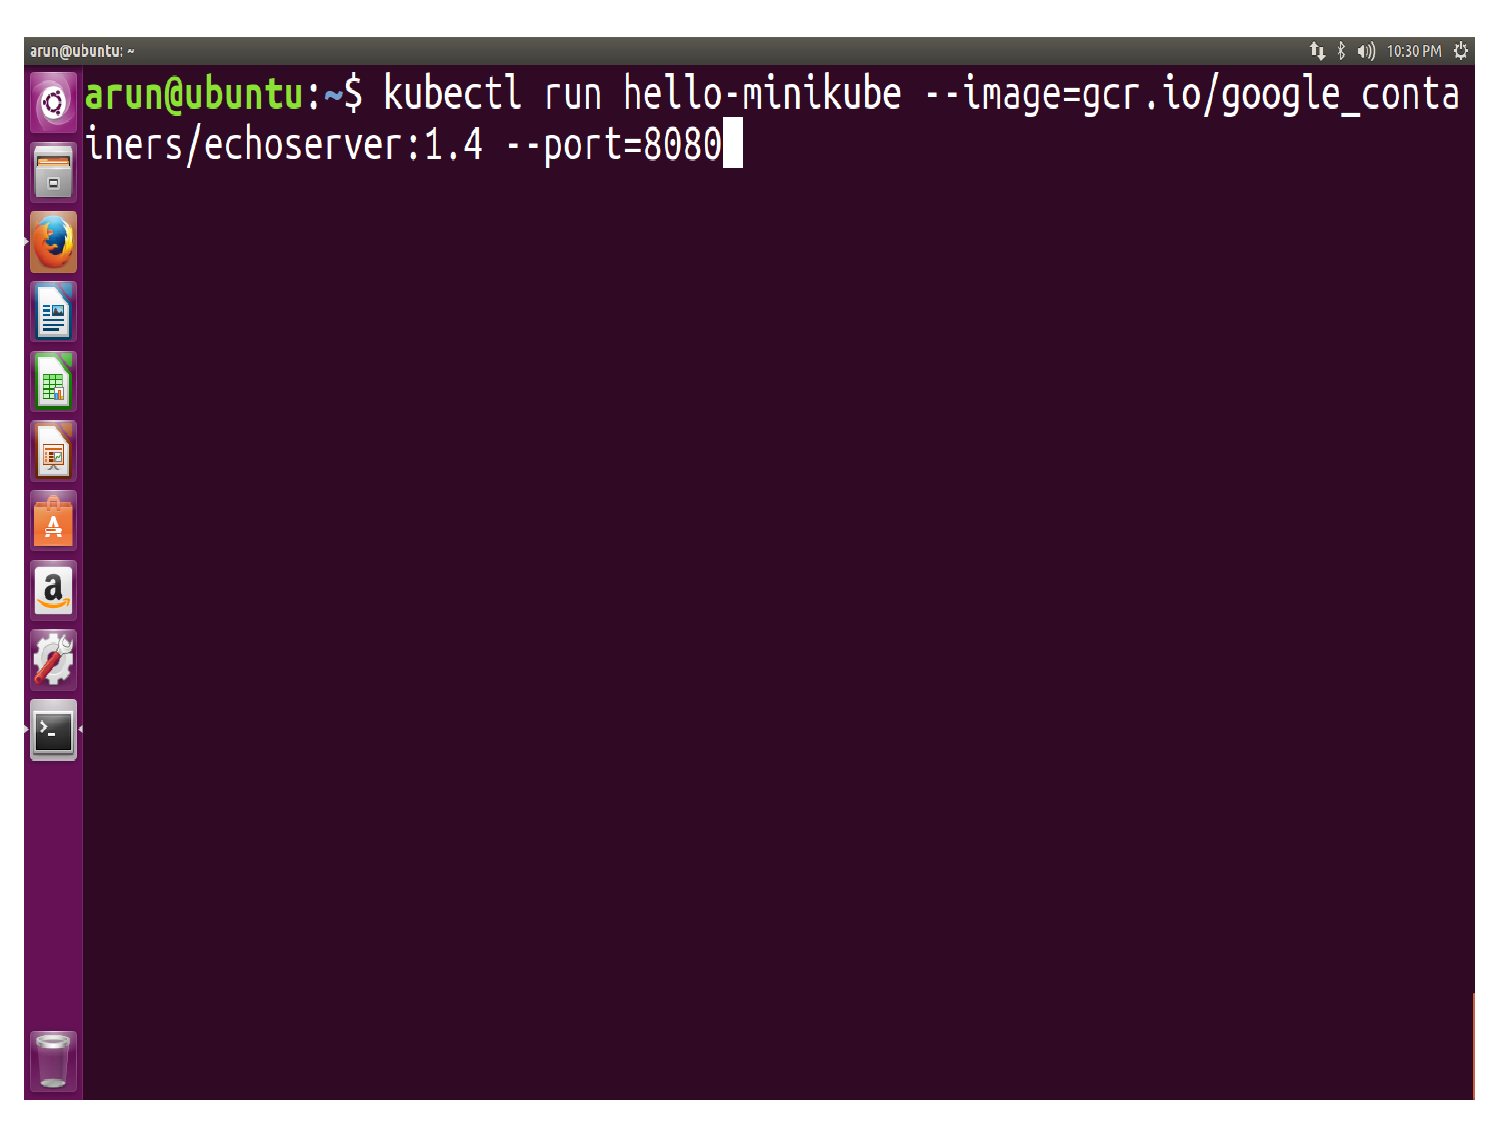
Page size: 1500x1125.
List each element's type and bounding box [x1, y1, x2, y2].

list [24, 37, 1476, 1101]
